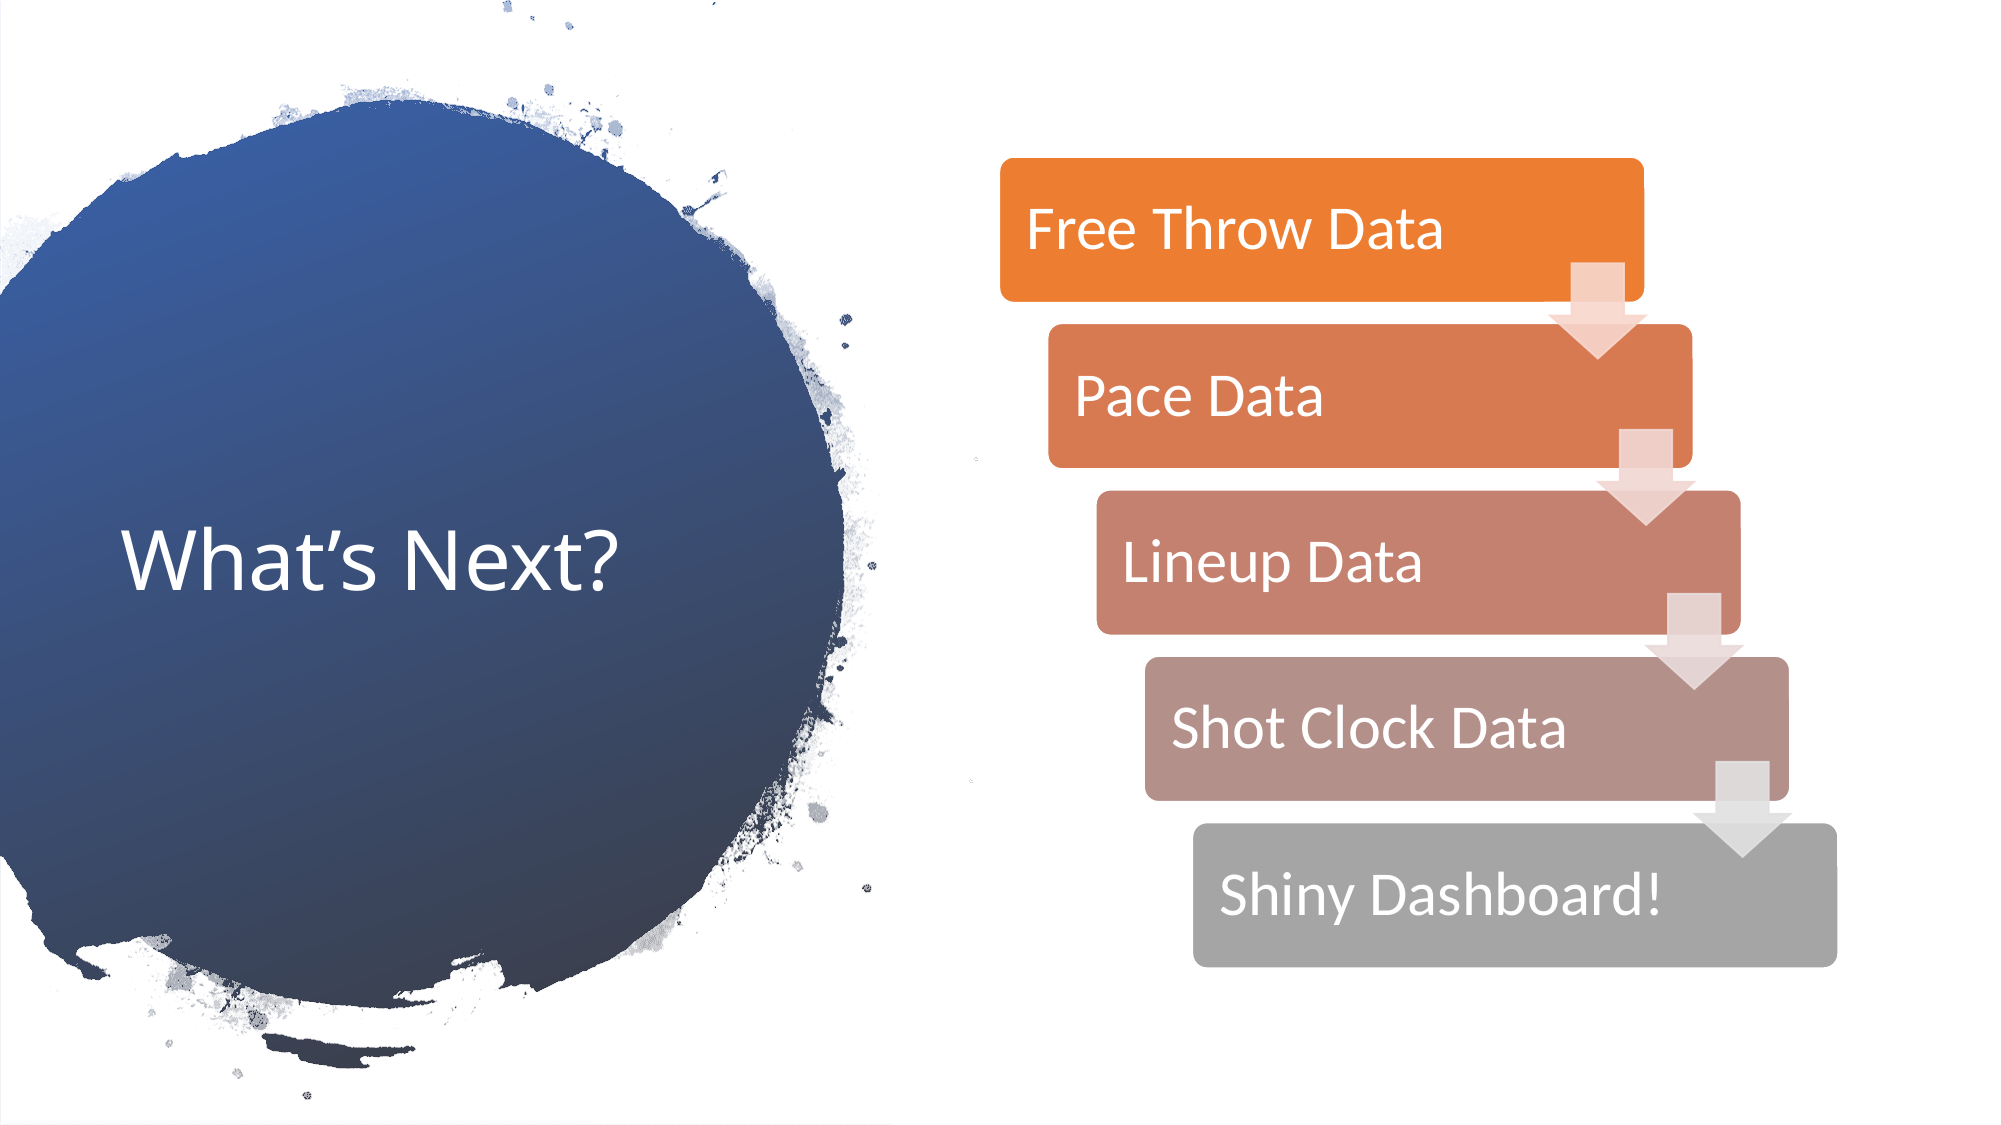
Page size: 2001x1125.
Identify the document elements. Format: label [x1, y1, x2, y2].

list [999, 156, 1839, 969]
picture [0, 0, 2000, 1125]
